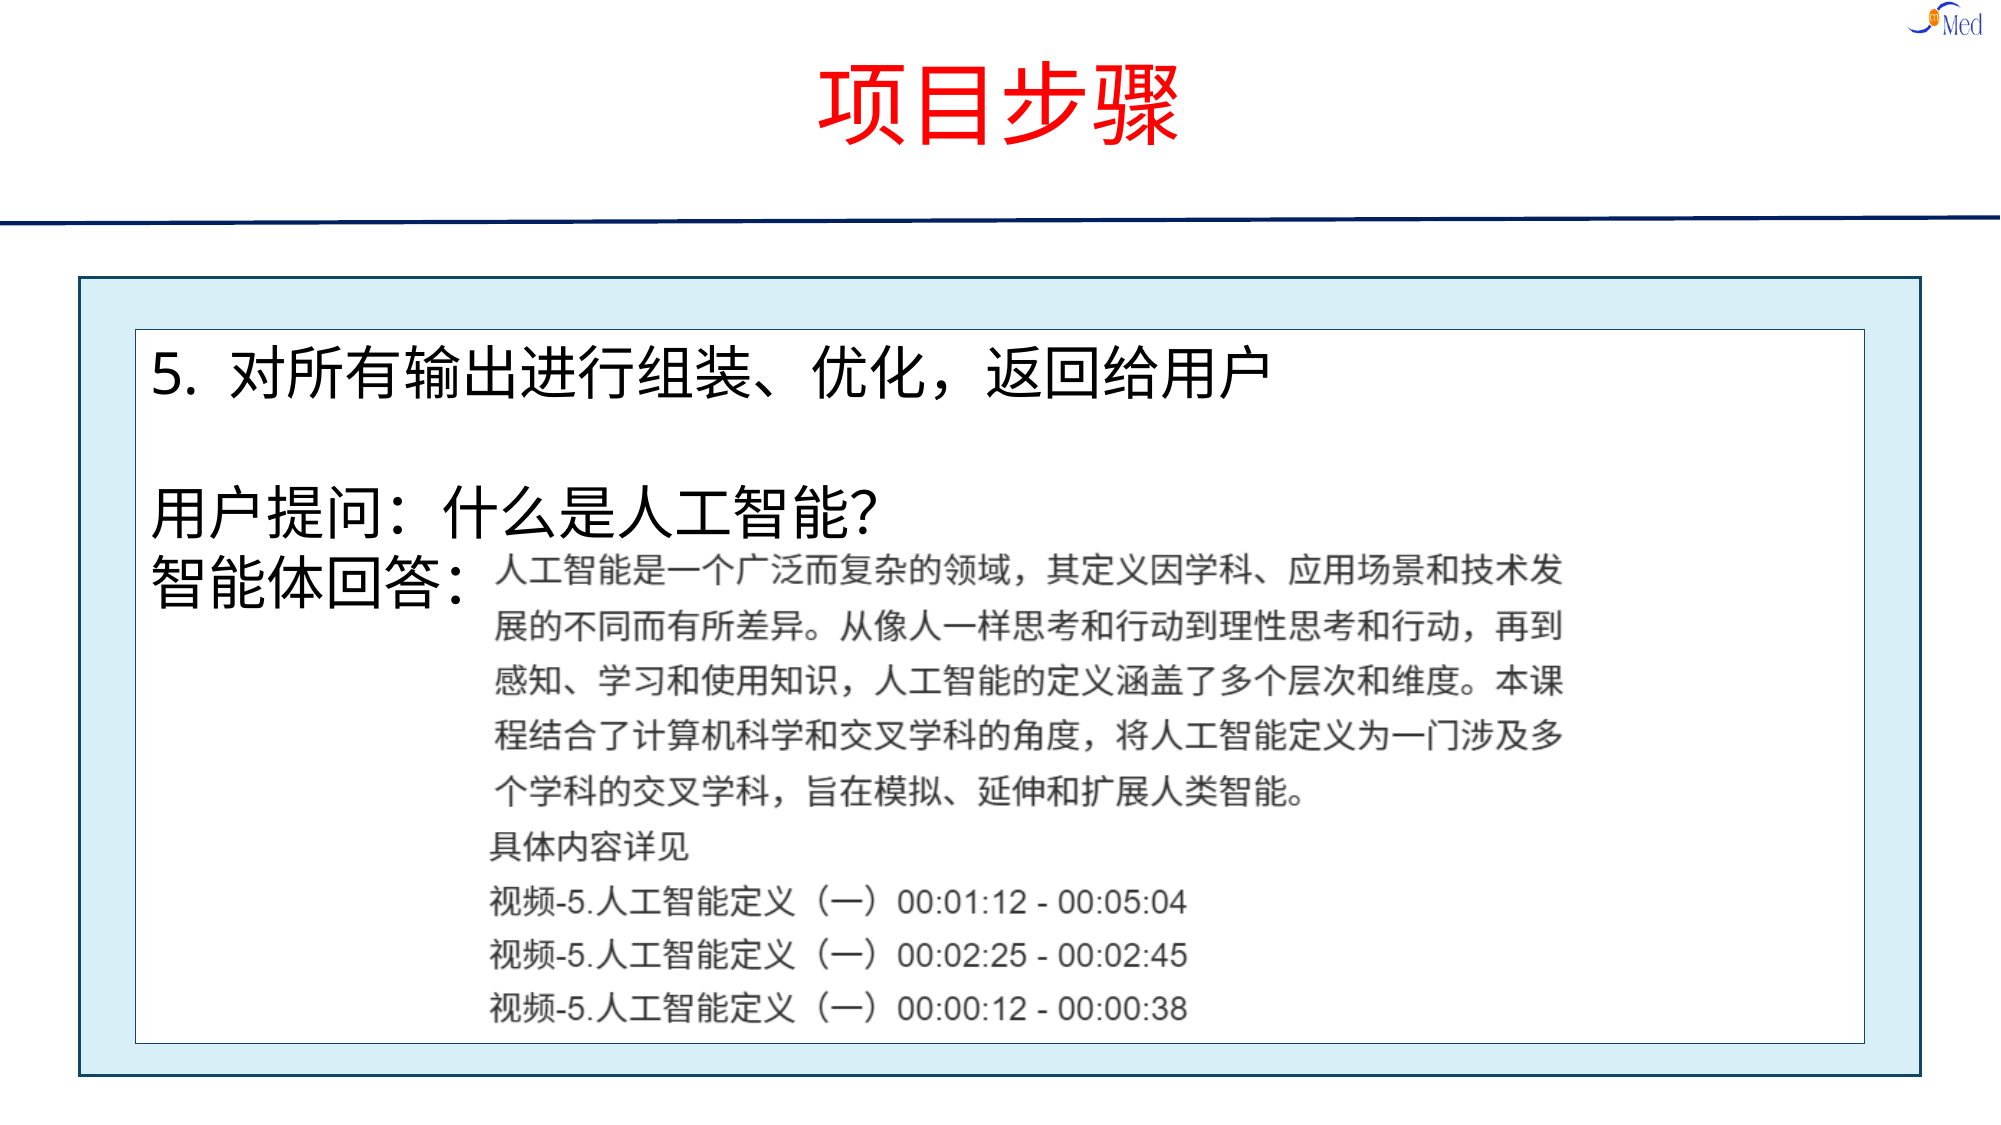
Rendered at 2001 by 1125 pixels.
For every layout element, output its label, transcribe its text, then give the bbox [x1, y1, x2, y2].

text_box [0, 216, 2000, 224]
text_box 5. 对所有输出进行组装、优化，返回给用户 用户提问：什么是人工智能？ 智能体回答： [135, 329, 1865, 1044]
title 项目步骤 [0, 0, 2000, 216]
picture [482, 543, 1571, 818]
text_box [78, 276, 1922, 1077]
picture [482, 824, 1203, 1041]
picture [1907, 0, 1985, 38]
